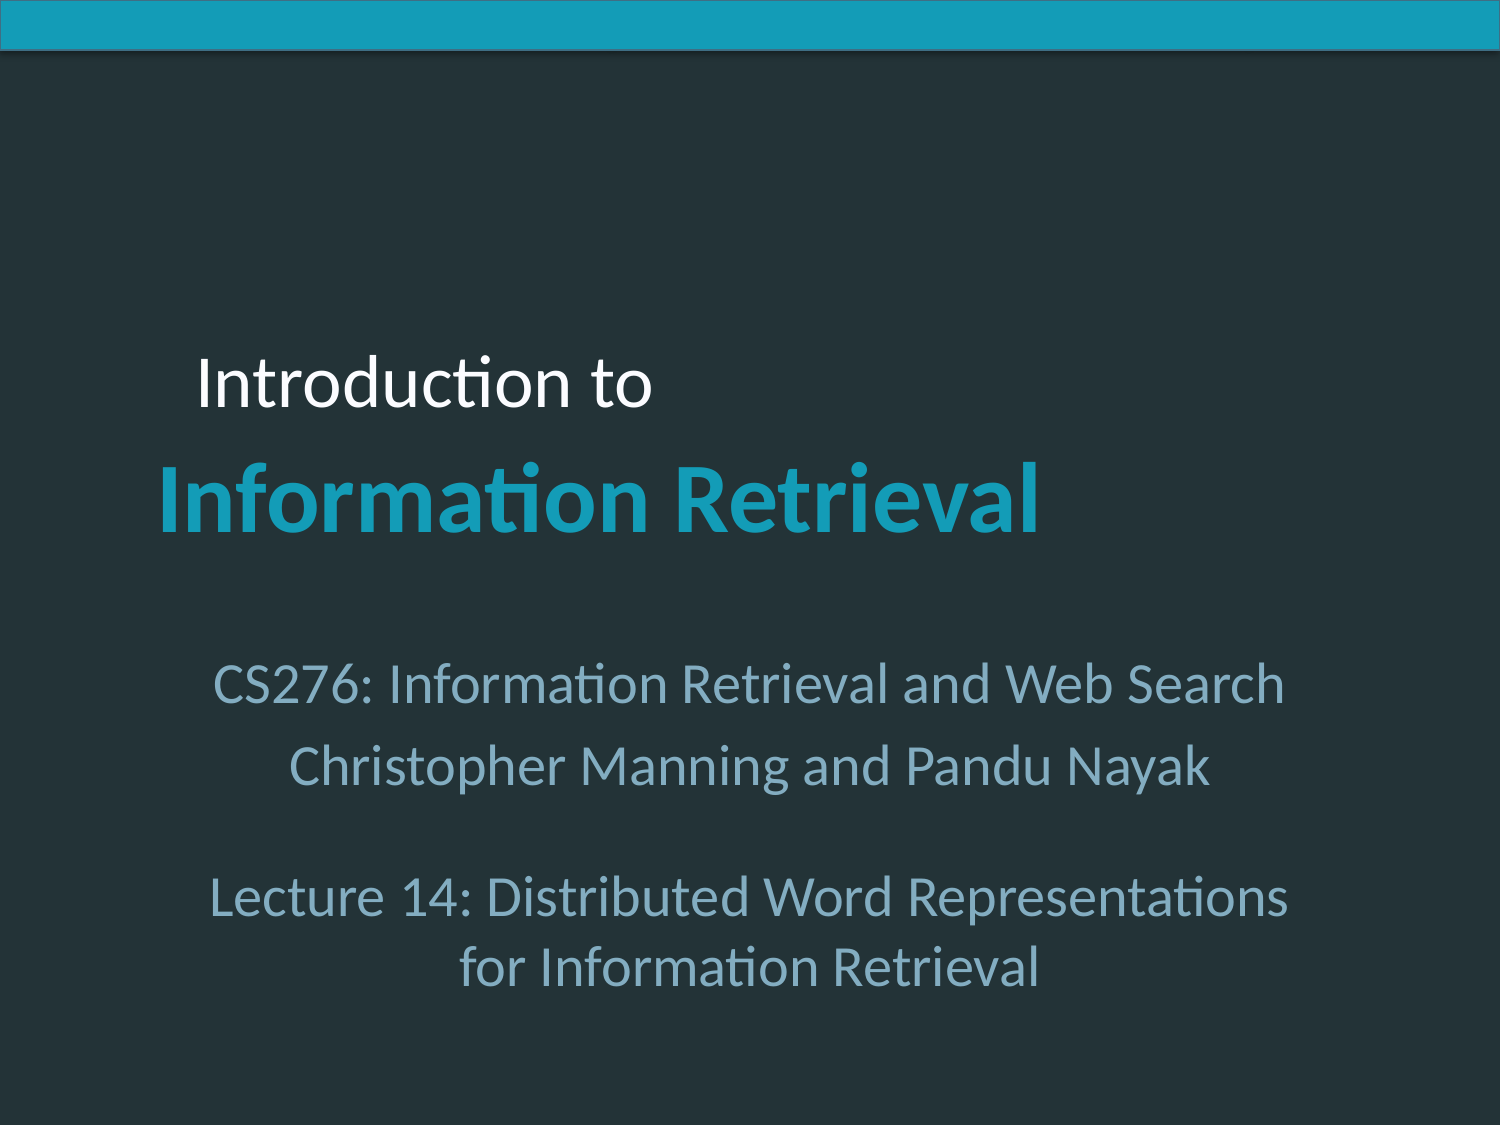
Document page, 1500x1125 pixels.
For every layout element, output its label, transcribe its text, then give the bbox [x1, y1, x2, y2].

subtitle CS276: Information Retrieval and Web Search Christopher Manning and Pandu Nayak Lecture 14: Distributed Word Representations for Information Retrieval [174, 637, 1325, 1025]
